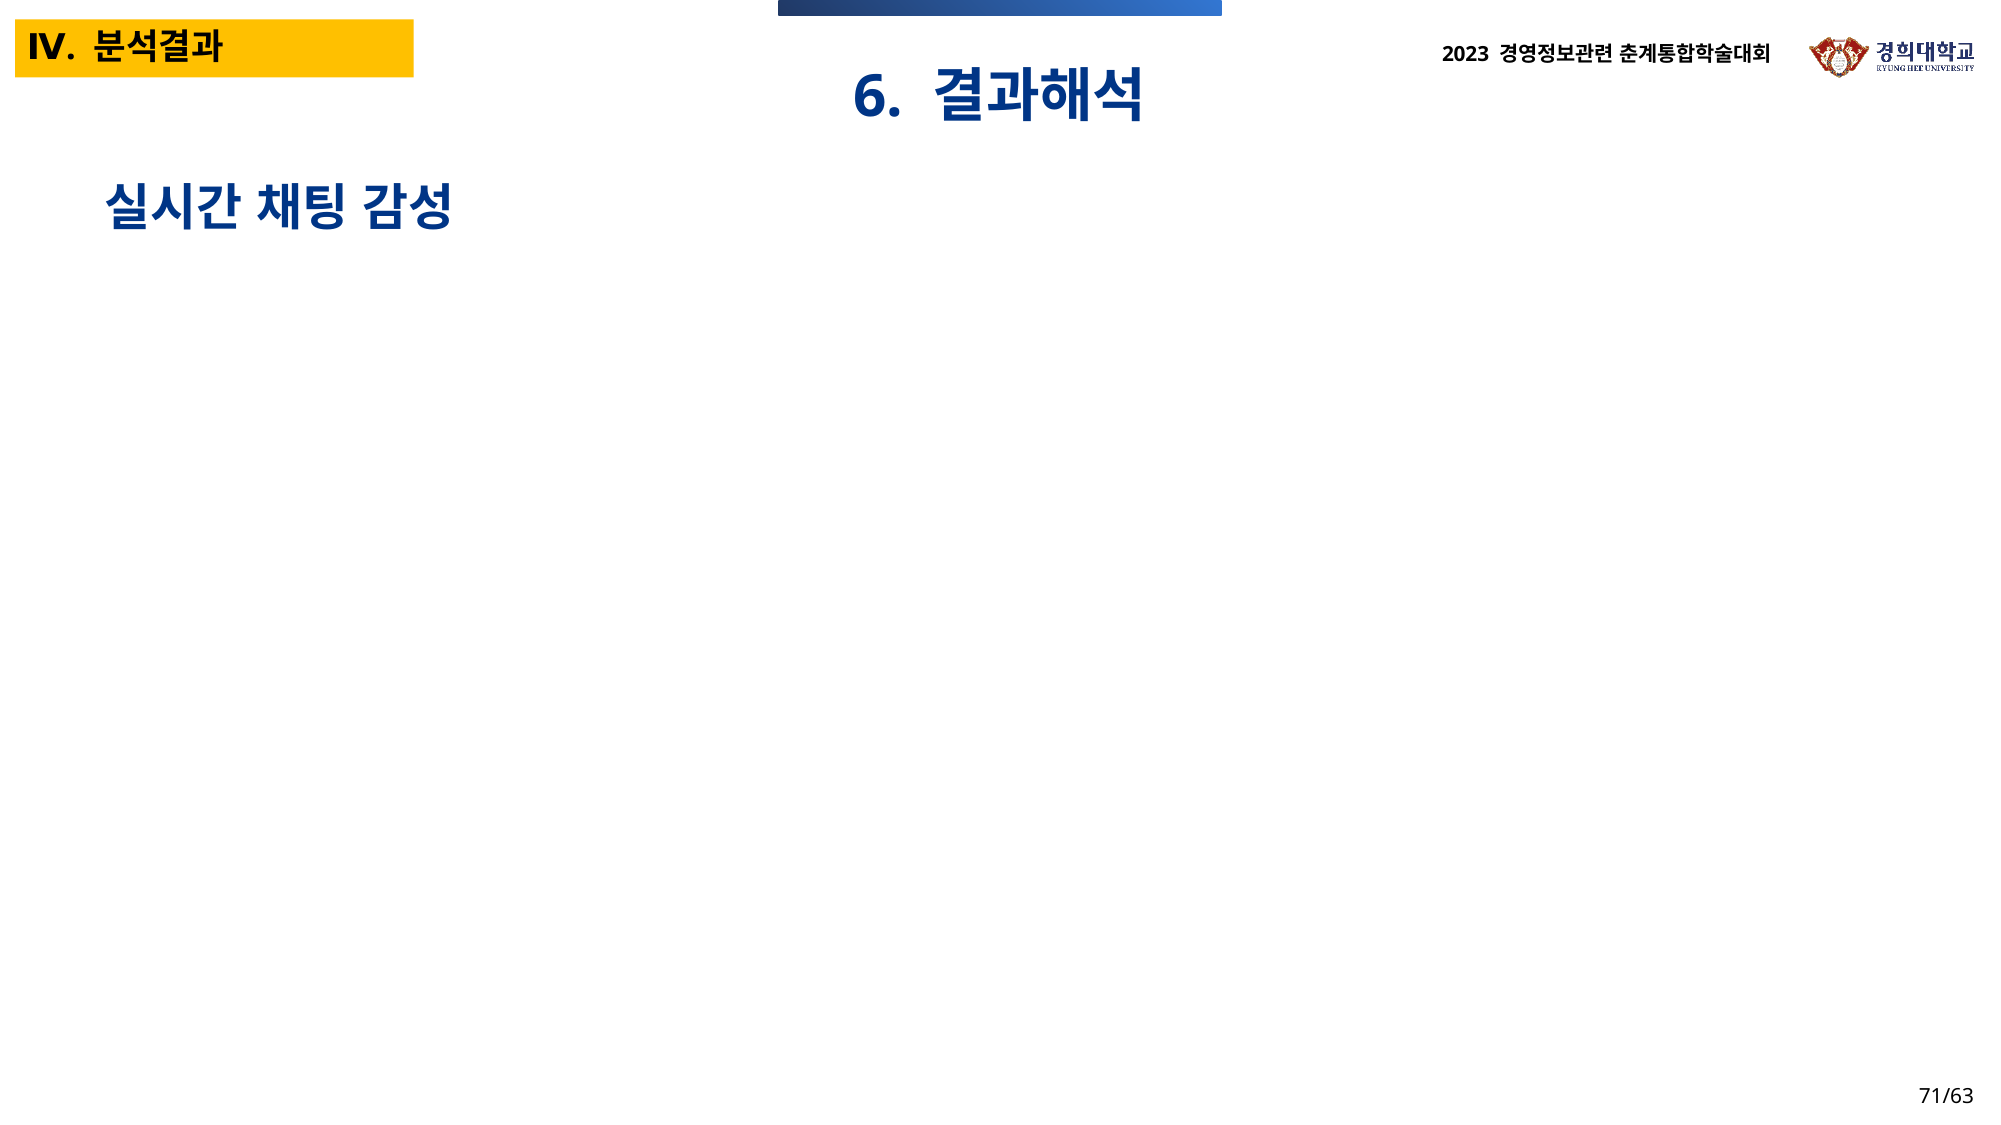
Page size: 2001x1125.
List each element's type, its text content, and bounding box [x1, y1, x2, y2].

text_box Ⅳ. 분석결과 [12, 16, 306, 74]
text_box [777, 0, 1223, 17]
text_box 실시간 채팅 감성 [89, 167, 1173, 243]
text_box [15, 19, 414, 78]
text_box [1407, 33, 1974, 78]
text_box 6. 결과해석 [540, 50, 1459, 136]
slide_number 71/63 [1538, 1058, 1989, 1119]
